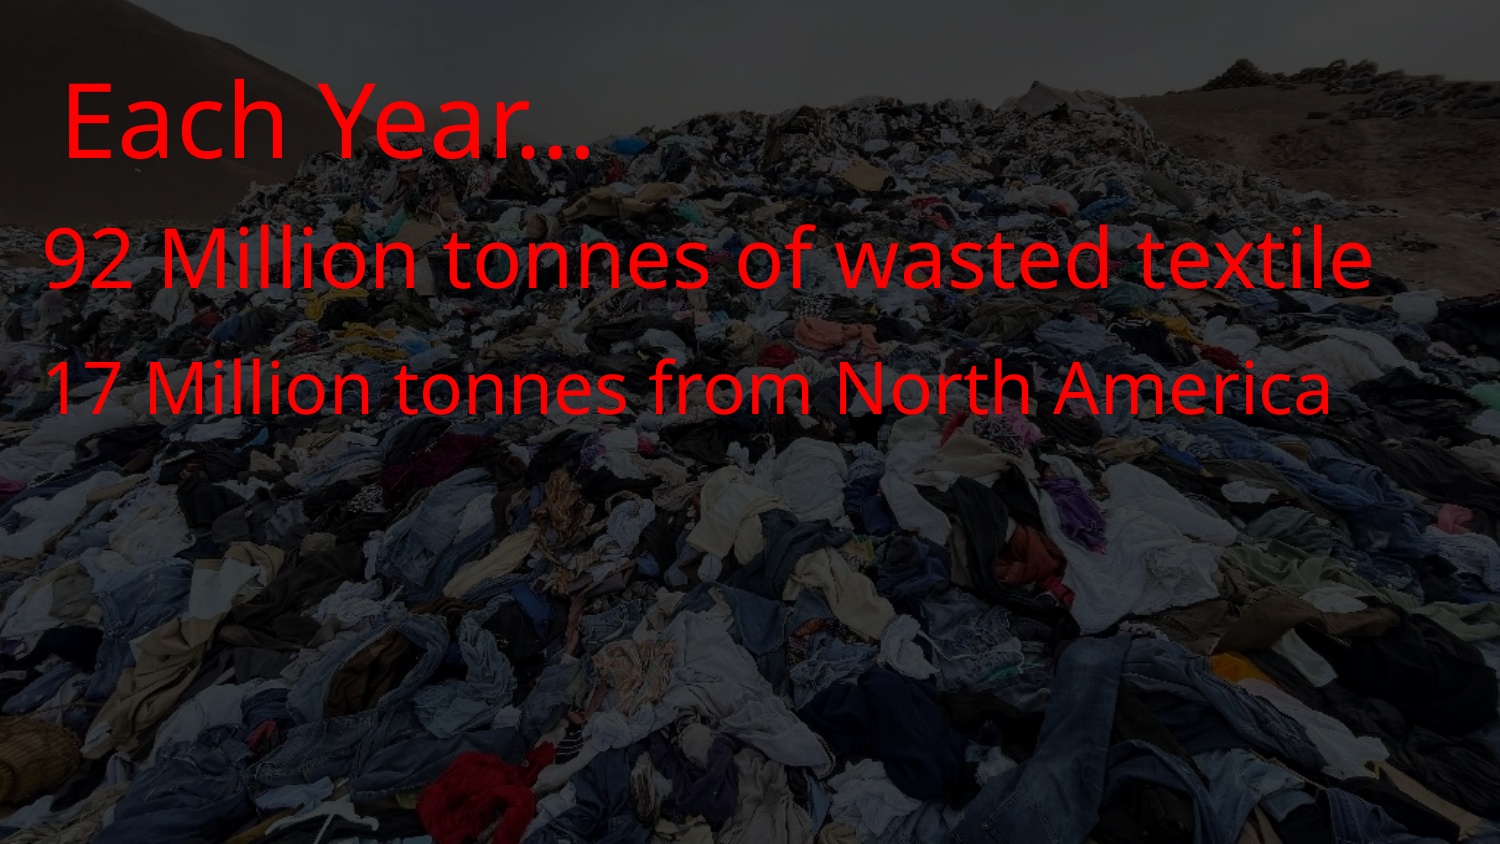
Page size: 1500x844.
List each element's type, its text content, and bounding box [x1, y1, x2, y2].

picture [0, 0, 1500, 844]
text_box 92 Million tonnes of wasted textile [26, 190, 1500, 316]
text_box Each Year… [44, 38, 944, 191]
text_box 17 Million tonnes from North America [26, 316, 1500, 588]
